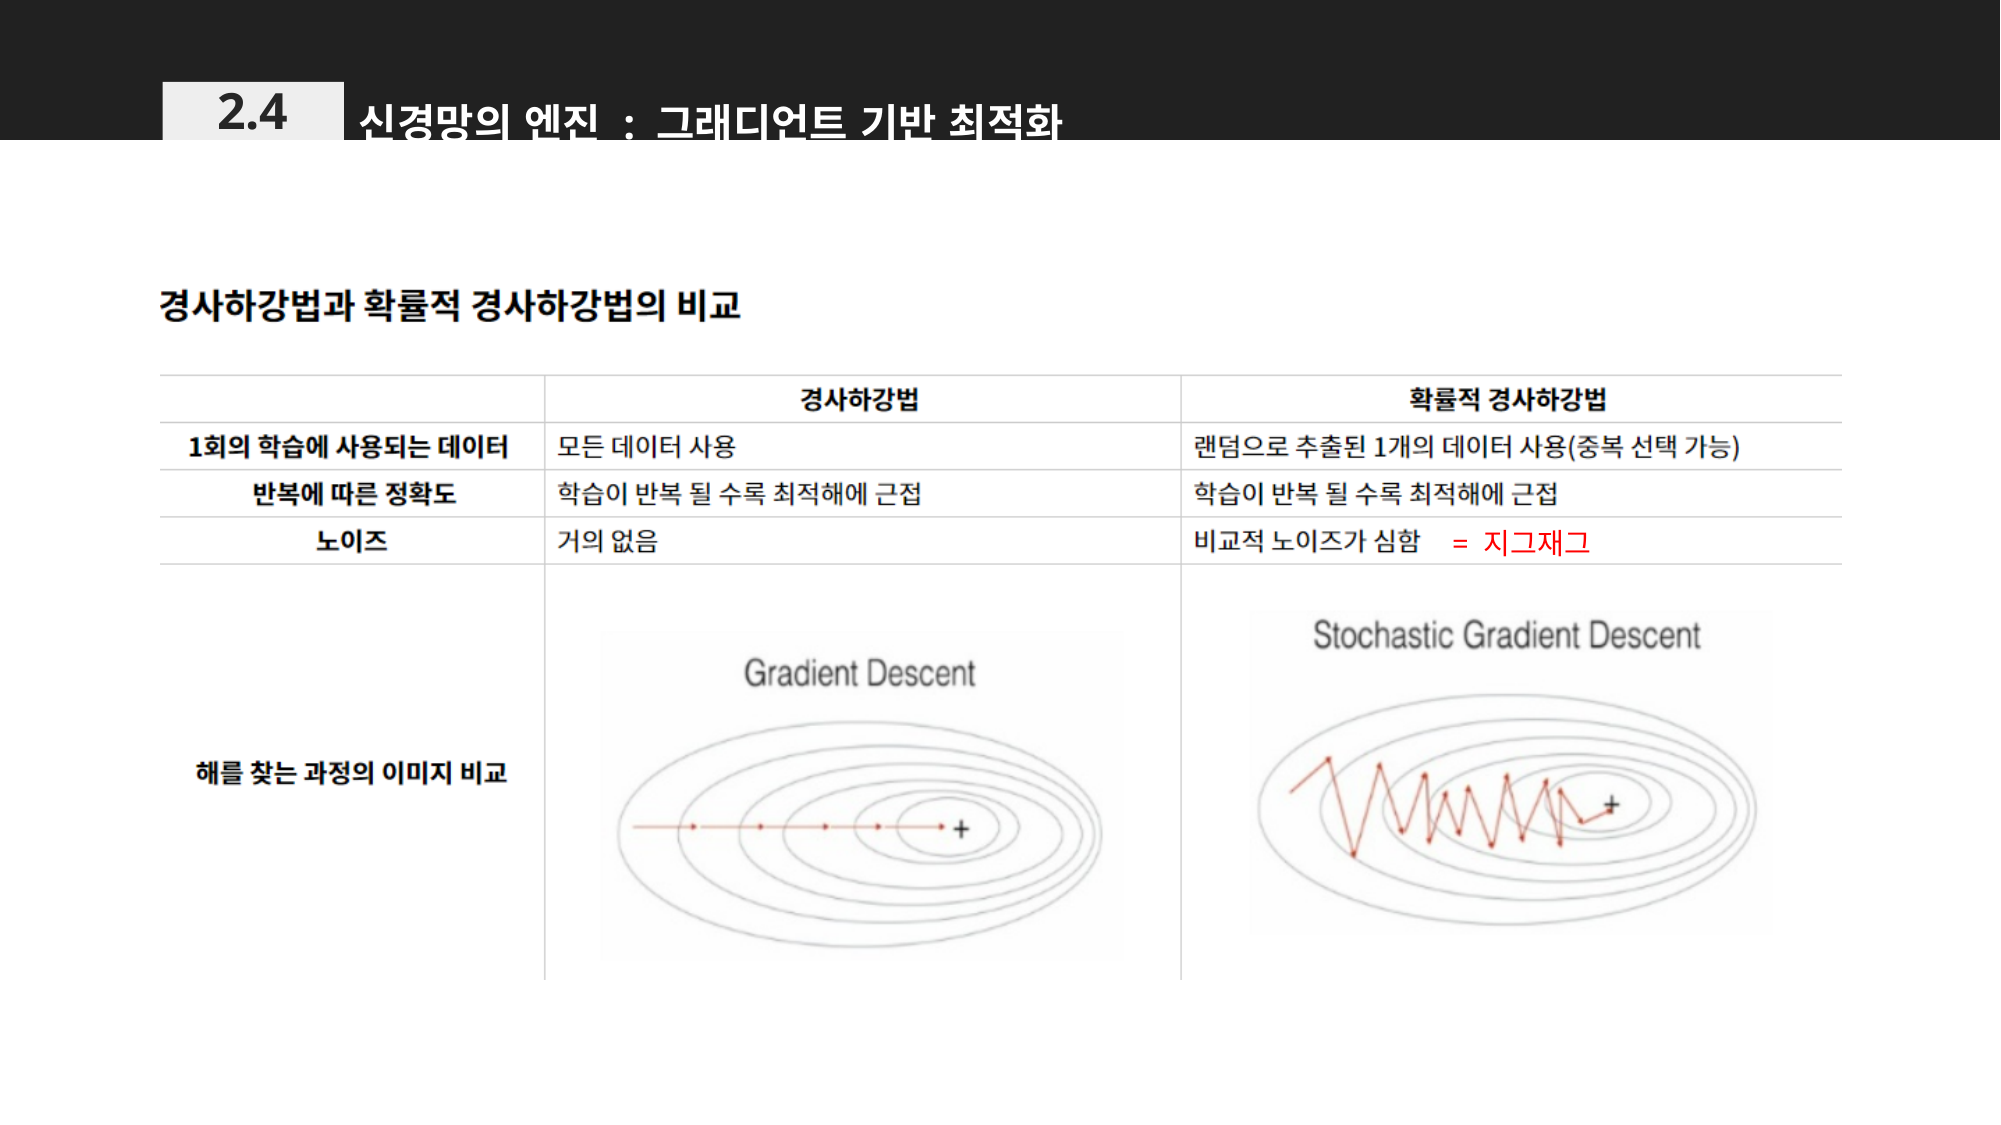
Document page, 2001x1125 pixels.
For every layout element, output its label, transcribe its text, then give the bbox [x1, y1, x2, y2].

text_box [0, 0, 2000, 141]
text_box [161, 81, 202, 141]
text_box 2.4 [202, 72, 304, 148]
picture [160, 279, 1842, 980]
text_box 신경망의 엔진 : 그래디언트 기반 최적화 [343, 65, 1180, 156]
text_box [304, 81, 345, 141]
